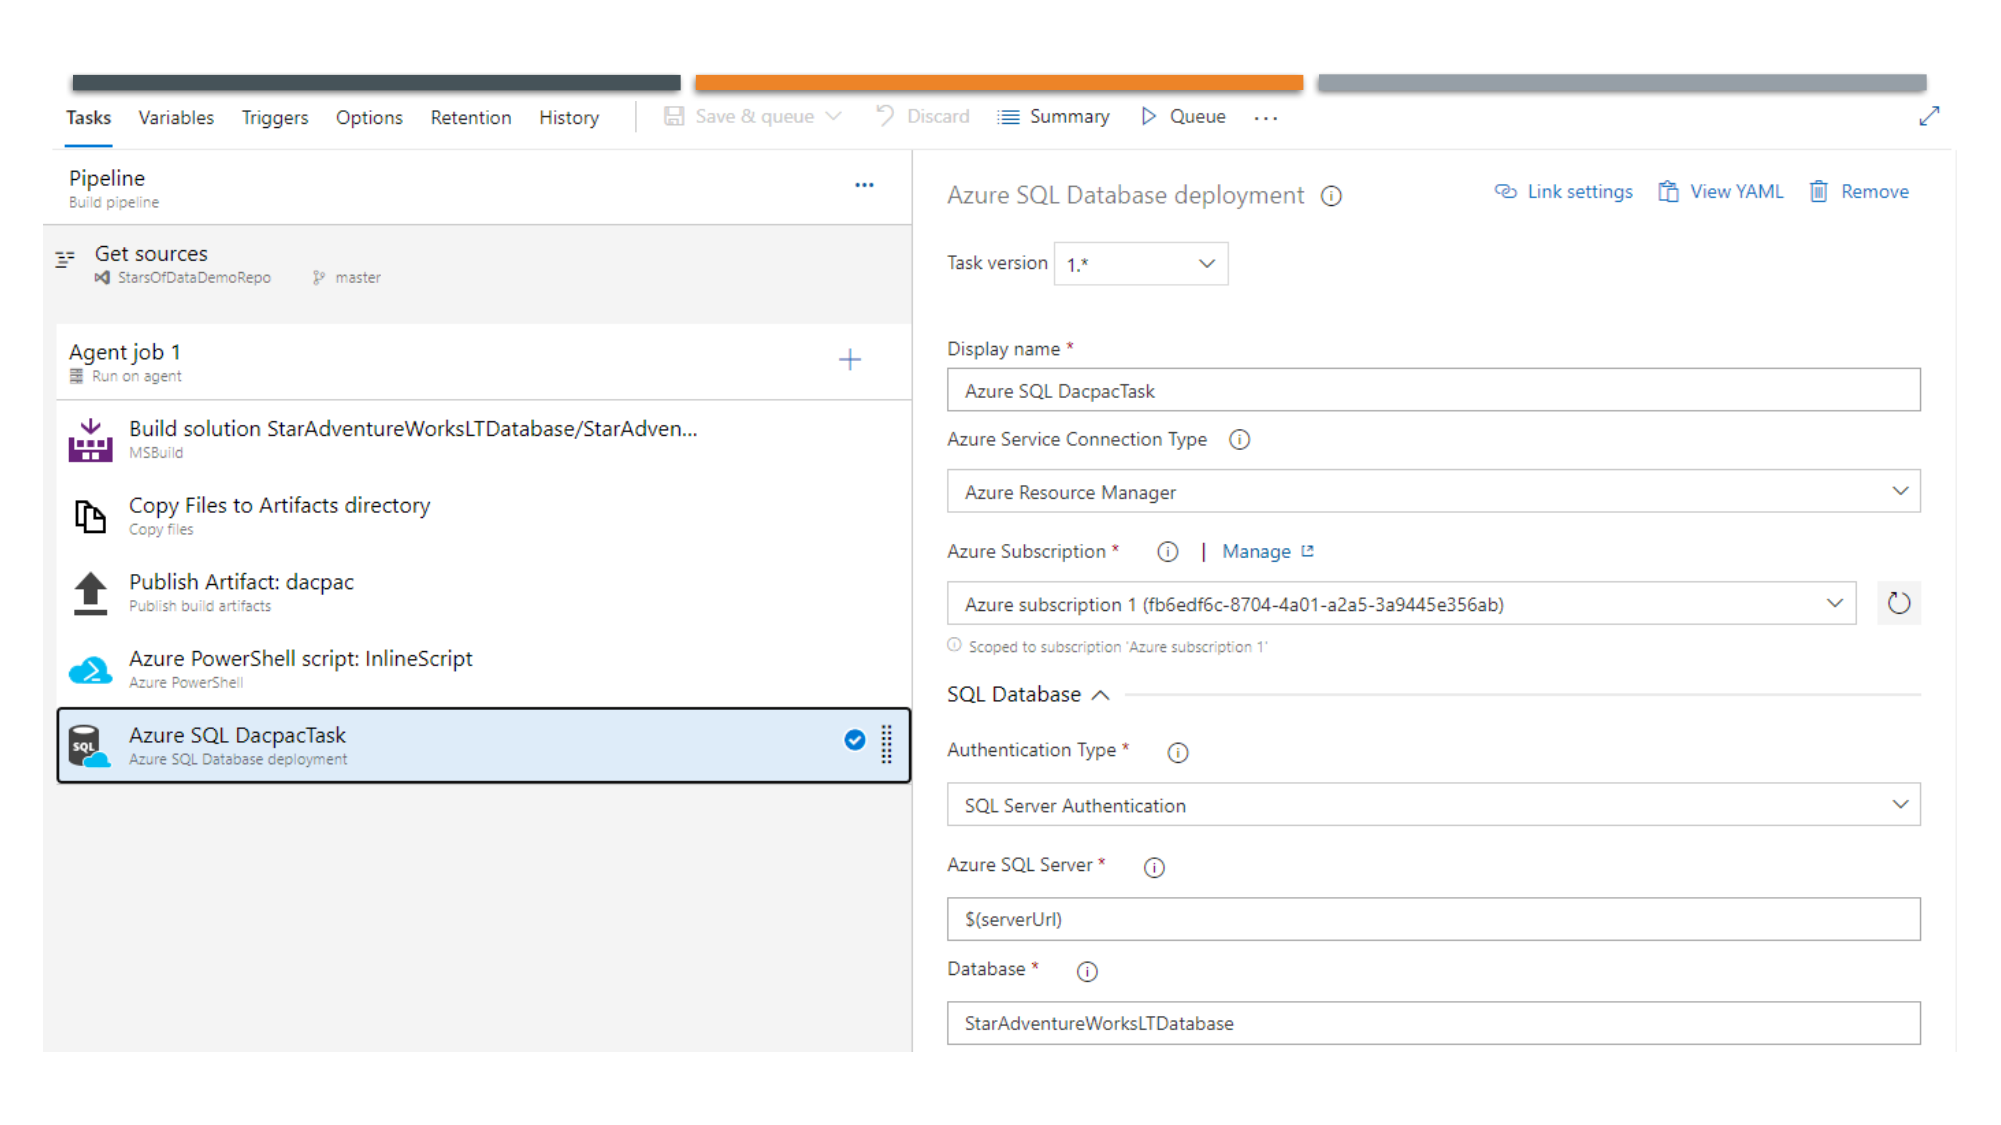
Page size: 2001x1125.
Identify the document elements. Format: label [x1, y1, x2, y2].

picture [43, 101, 1957, 1053]
